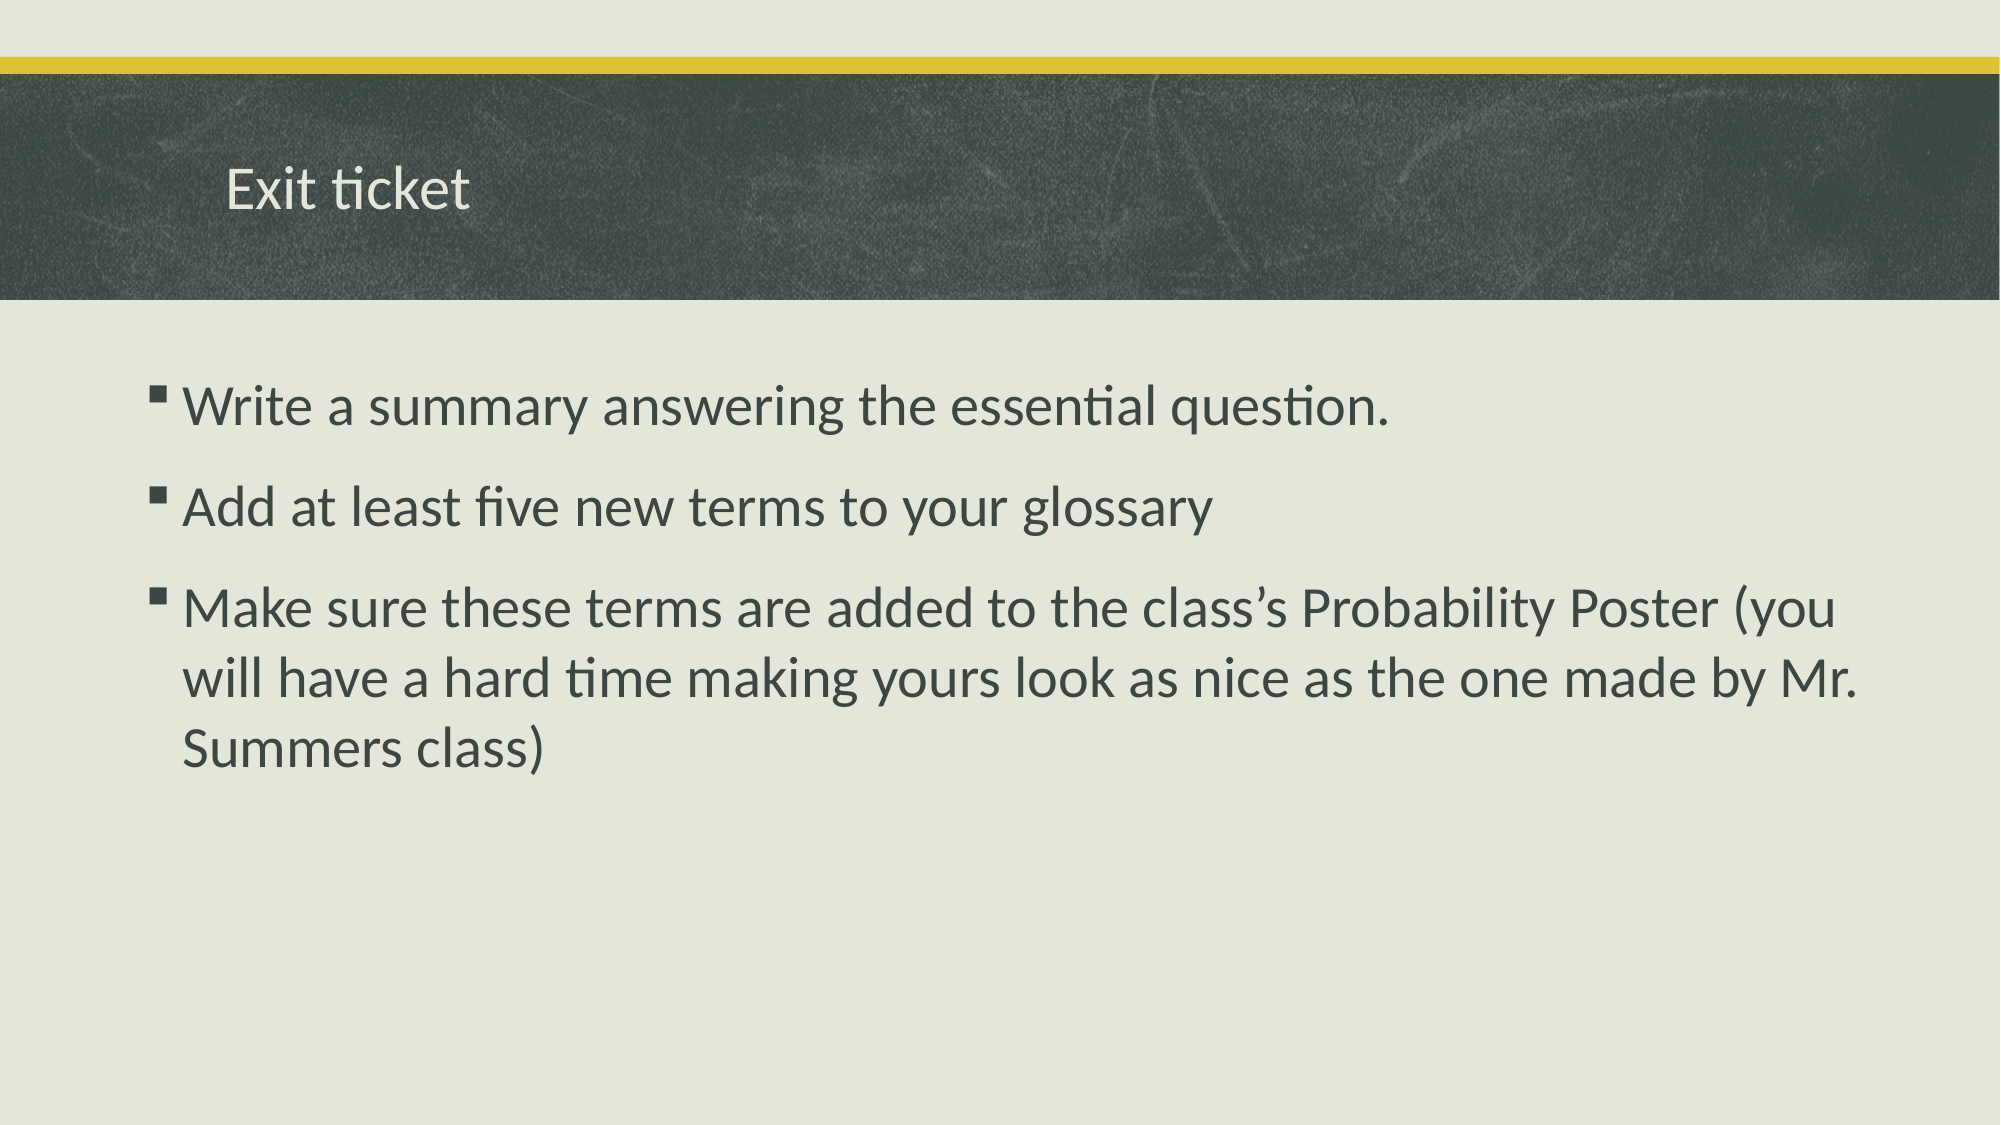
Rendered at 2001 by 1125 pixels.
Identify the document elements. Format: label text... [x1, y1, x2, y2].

picture [0, 74, 2000, 300]
title Exit ticket [210, 76, 1790, 300]
list Write a summary answering the essential question. Add at least five new terms to your glossary Make sure these terms are added to the class’s Probability Poster (you will have a hard time making yours look as nice as the one made by Mr. Summers class) [129, 359, 1944, 1036]
